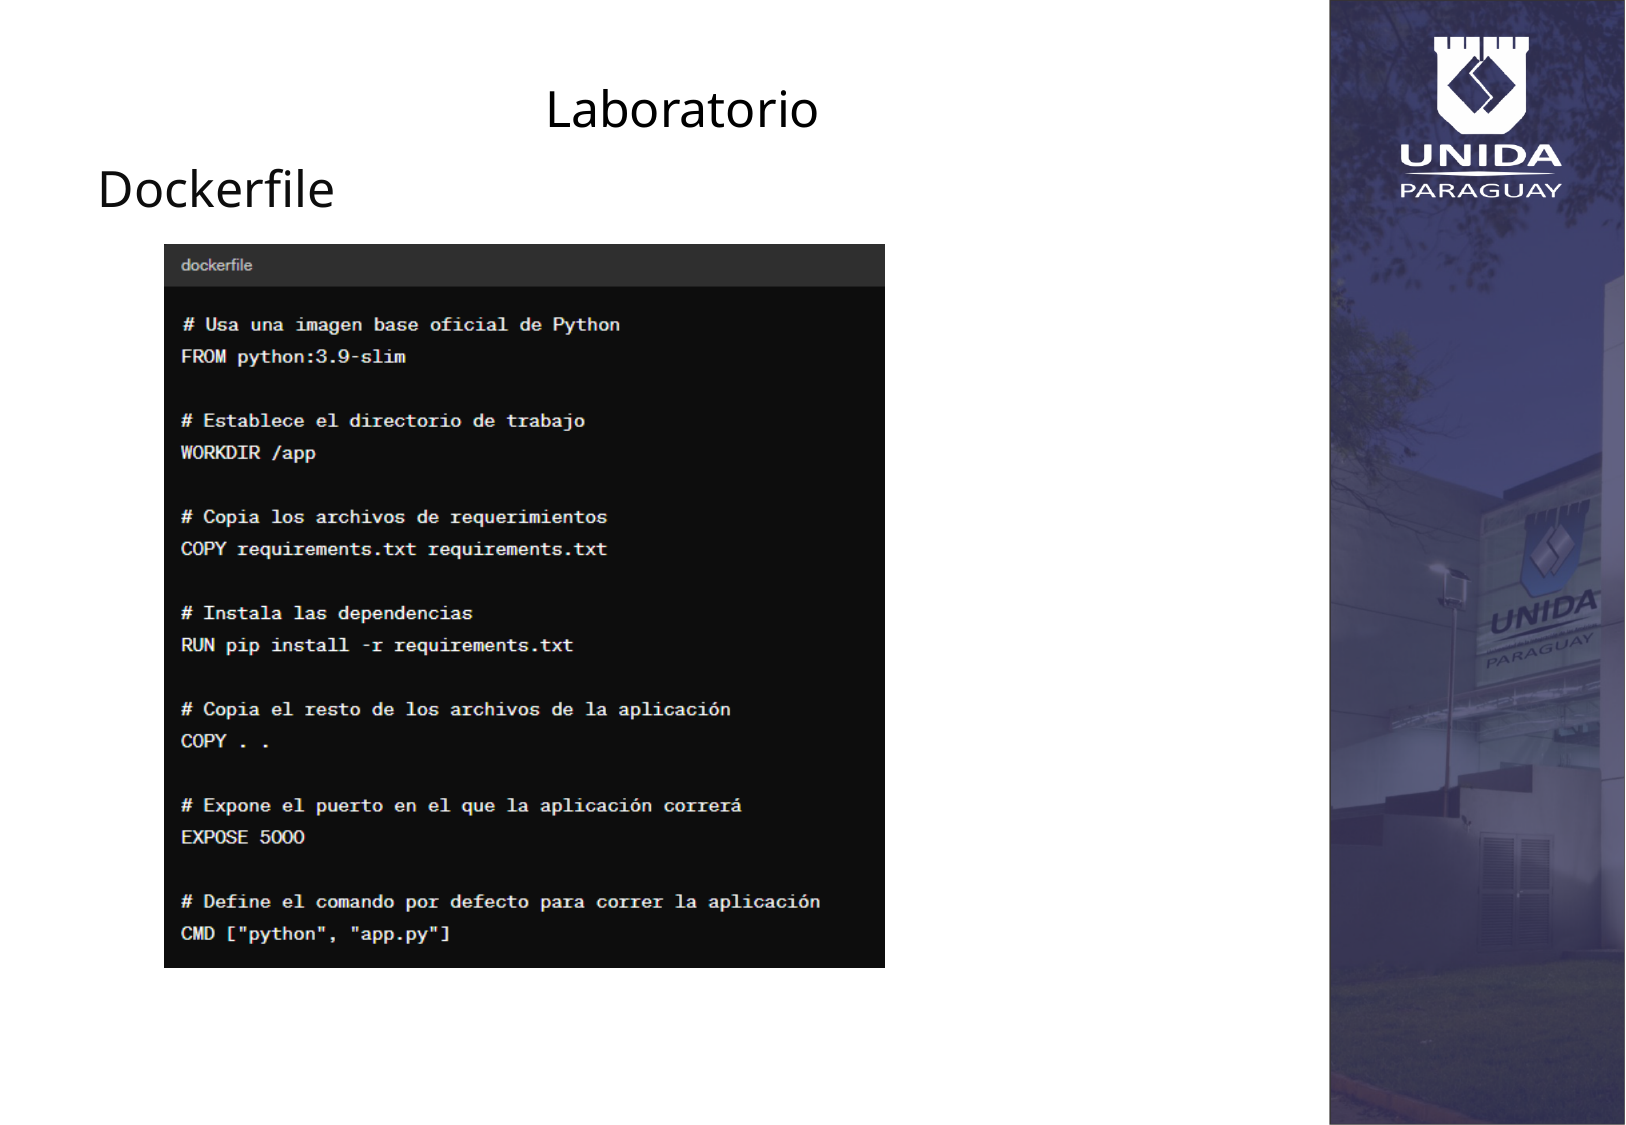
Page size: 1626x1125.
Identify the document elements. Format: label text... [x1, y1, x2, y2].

picture [164, 244, 886, 969]
subtitle Dockerfile [74, 157, 1304, 1060]
title Laboratorio [74, 64, 1304, 146]
picture [1328, 0, 1625, 1125]
